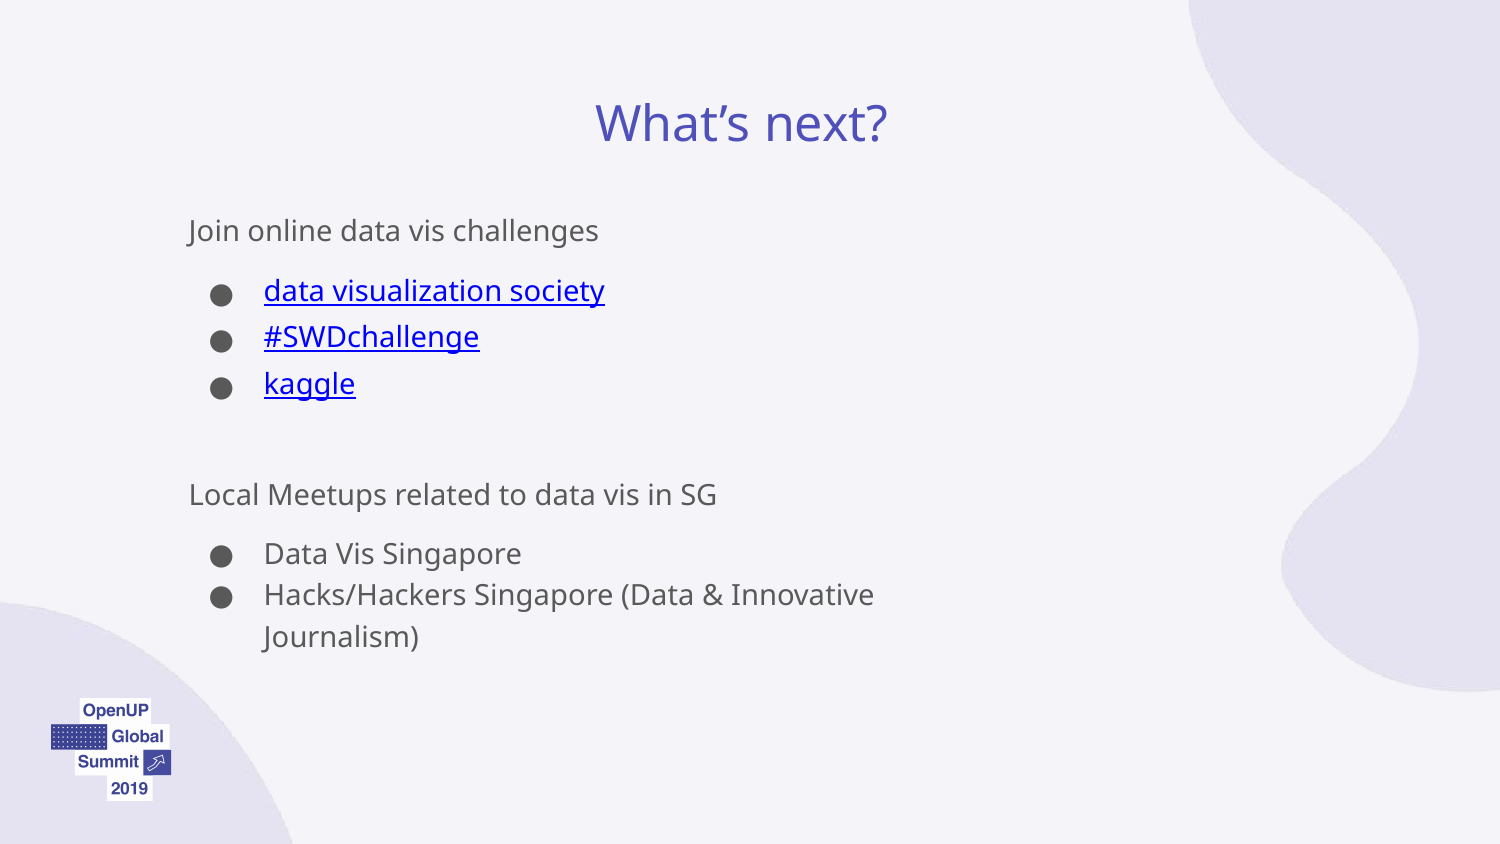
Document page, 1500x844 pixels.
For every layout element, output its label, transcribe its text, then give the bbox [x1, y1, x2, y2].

picture [0, 0, 1500, 844]
text_box Join online data vis challenges data visualization society #SWDchallenge kaggle Local Meetups related to data vis in SG Data Vis Singapore Hacks/Hackers Singapore (Data & Innovative Journalism) [186, 191, 947, 562]
title What’s next? [593, 89, 1041, 154]
